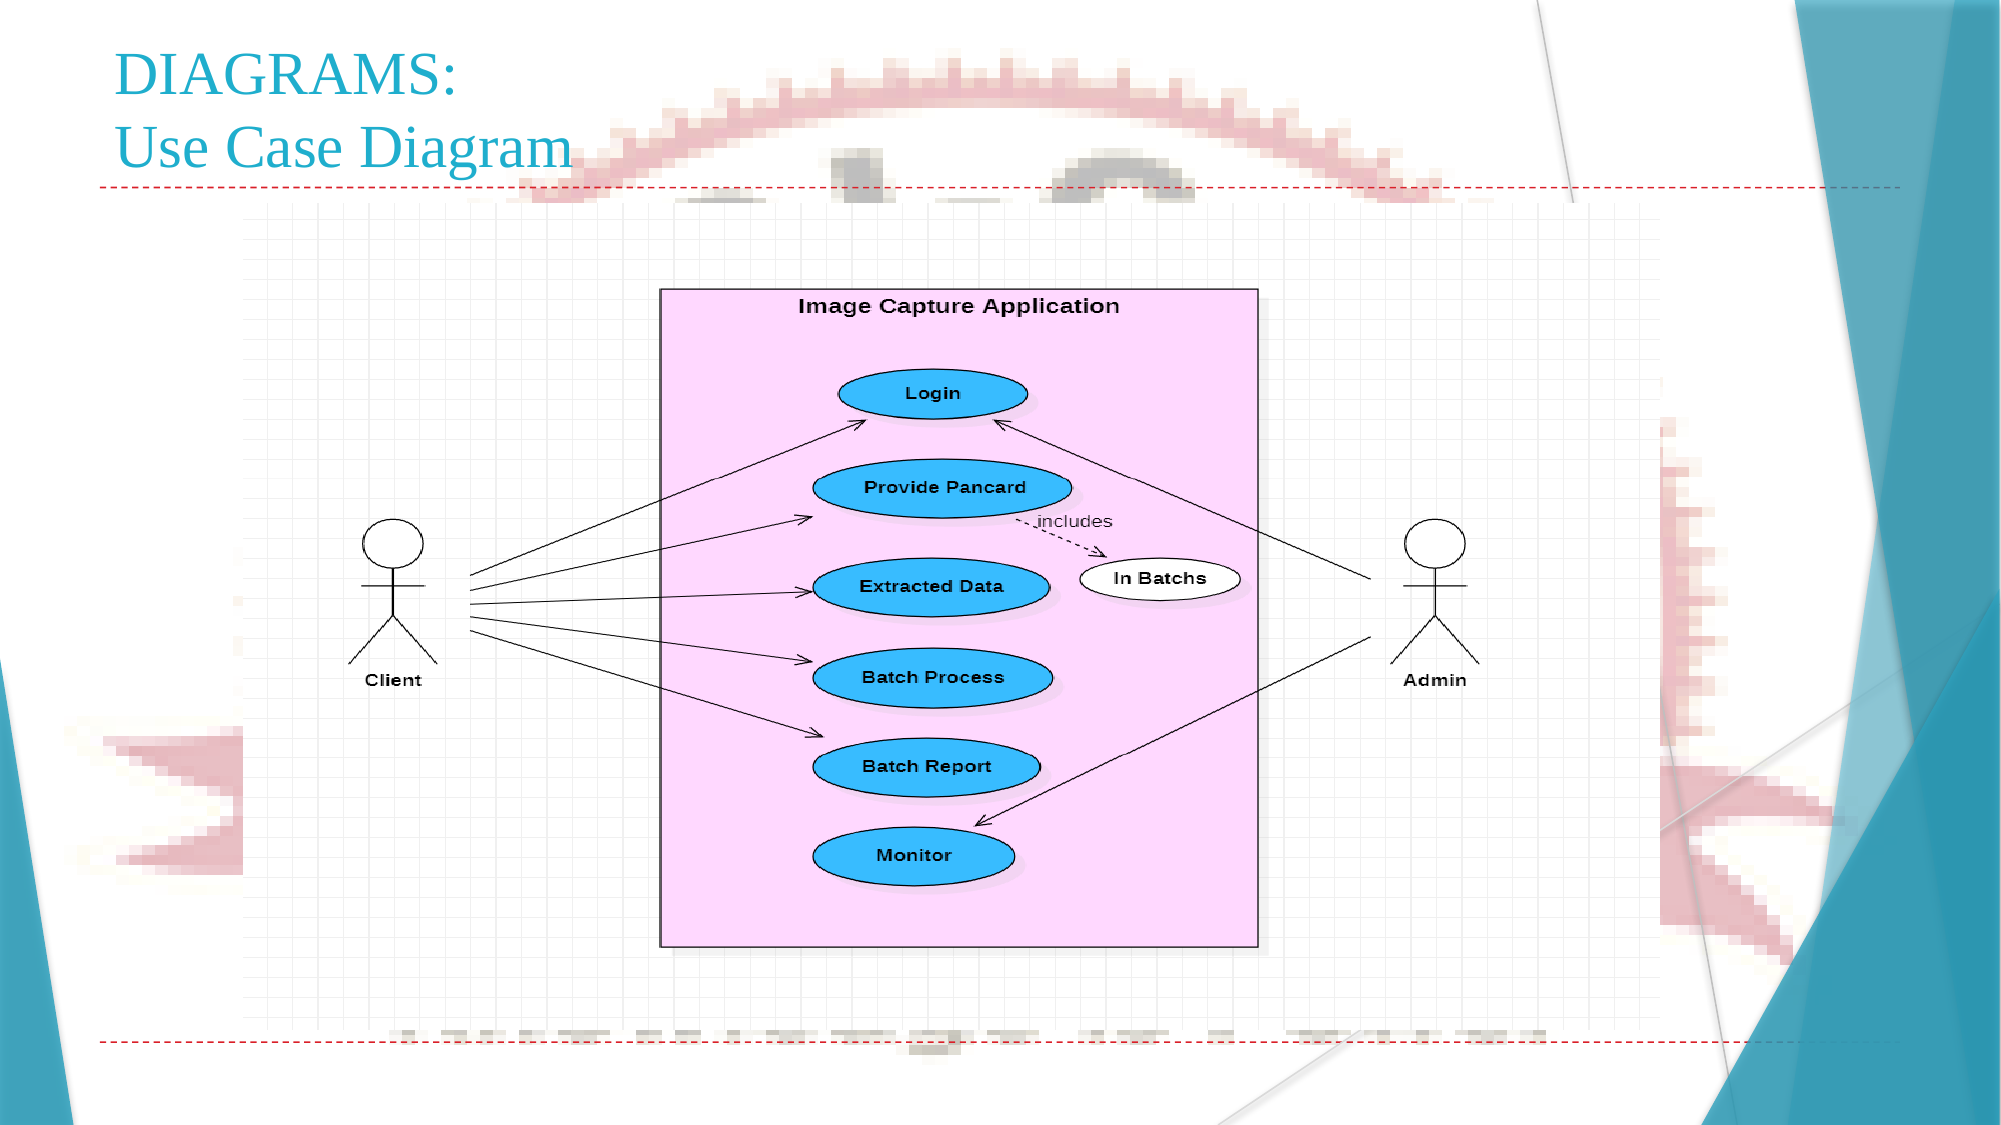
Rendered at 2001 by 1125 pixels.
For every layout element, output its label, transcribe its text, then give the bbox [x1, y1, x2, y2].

title DIAGRAMS: Use Case Diagram [99, 24, 1900, 188]
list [243, 203, 1661, 1031]
